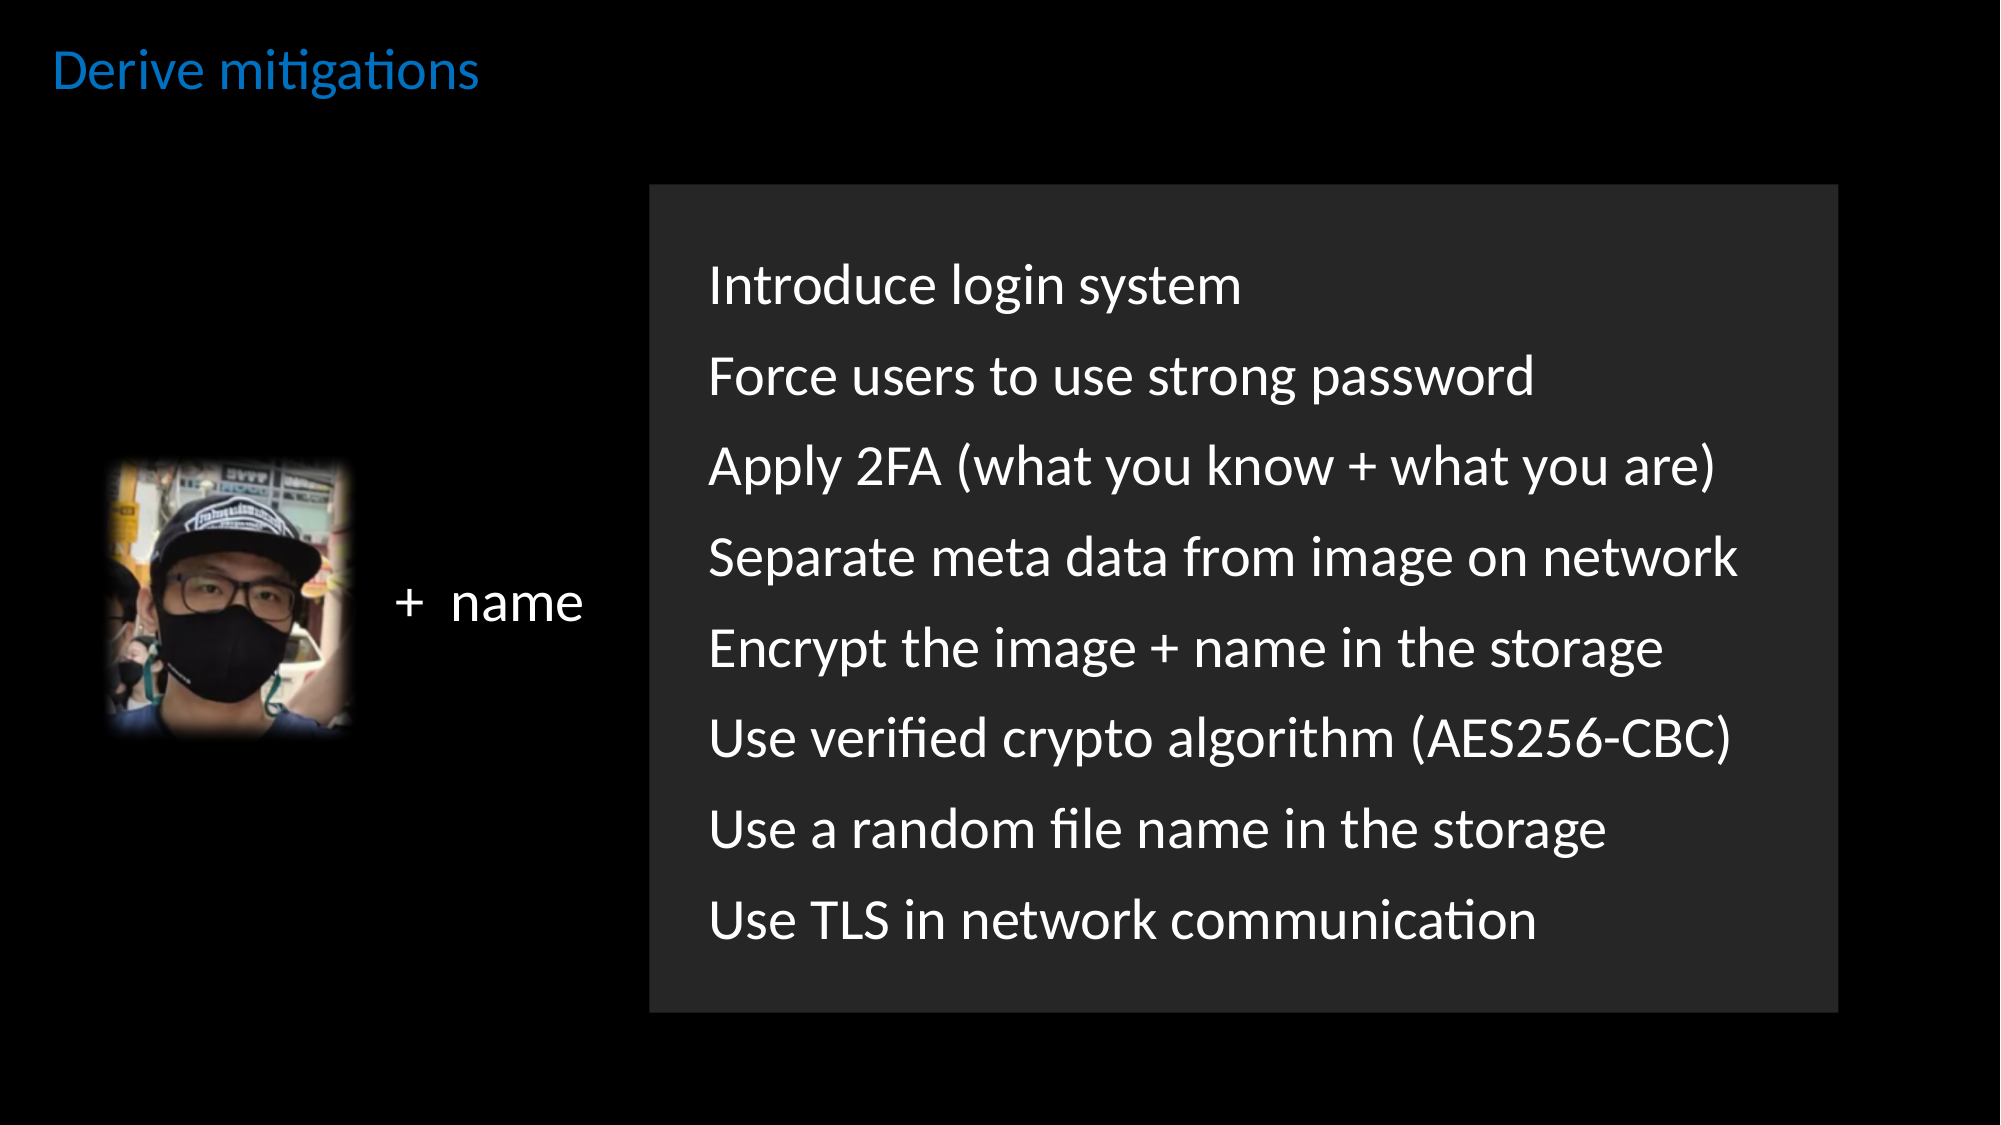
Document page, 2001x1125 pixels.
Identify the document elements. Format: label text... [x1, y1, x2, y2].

text_box Introduce login system Force users to use strong password Apply 2FA (what you know + what you are) Separate meta data from image on network Encrypt the image + name in the storage Use verified crypto algorithm (AES256-CBC) Use a random file name in the storage Use TLS in network communication [649, 184, 1839, 1013]
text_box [99, 452, 622, 745]
list Derive mitigations [37, 24, 1374, 128]
